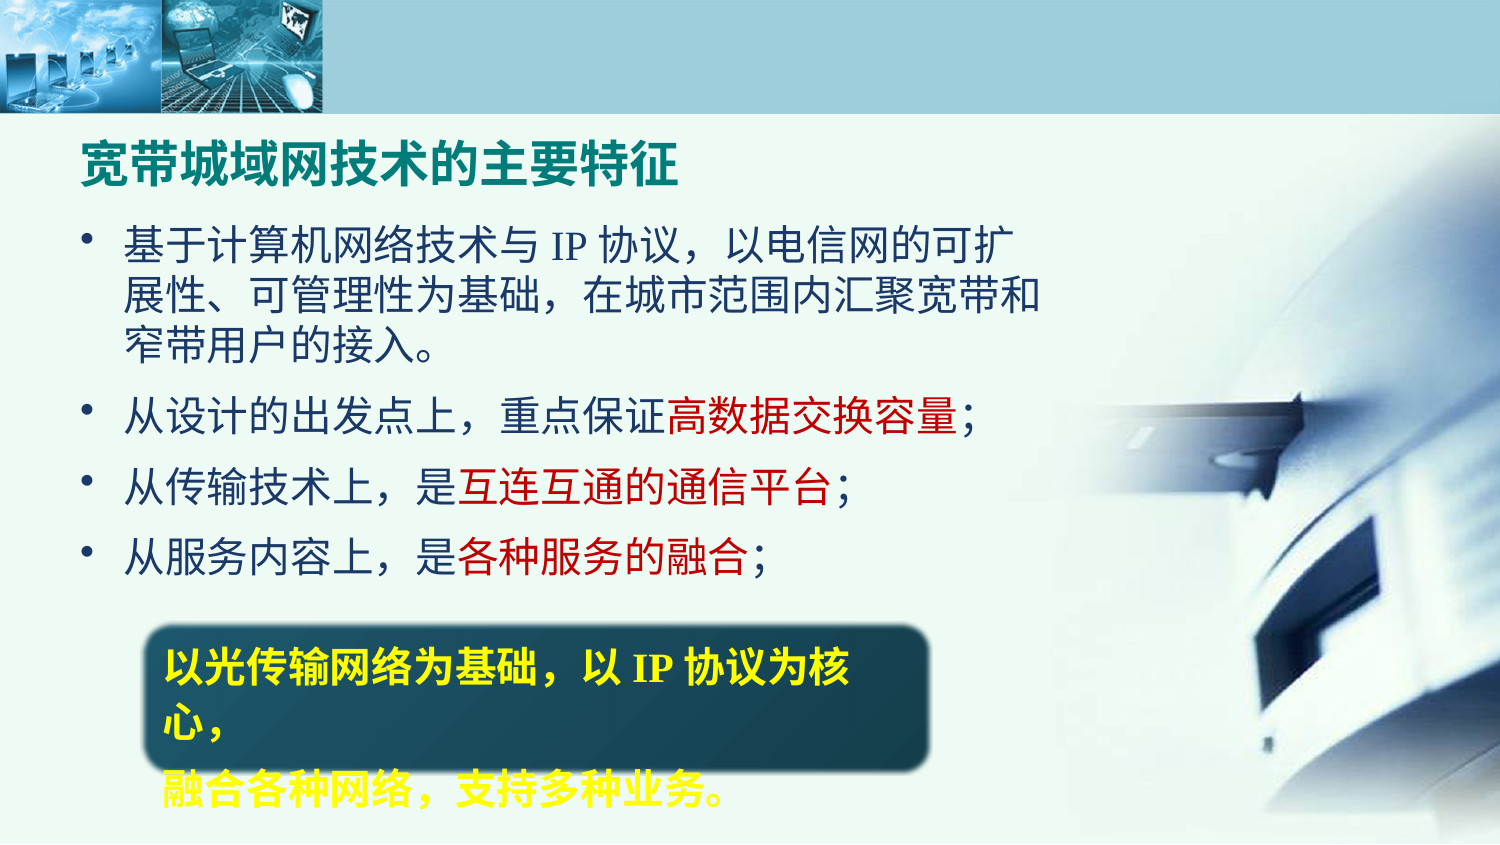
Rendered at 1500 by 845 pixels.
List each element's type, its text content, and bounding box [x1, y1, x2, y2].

title 宽带城域网技术的主要特征 [64, 102, 1301, 222]
text_box 以光传输网络为基础，以IP协议为核心， 融合各种网络，支持多种业务。 [150, 630, 925, 767]
picture [0, 0, 1500, 844]
list 基于计算机网络技术与IP协议，以电信网的可扩展性、可管理性为基础，在城市范围内汇聚宽带和窄带用户的接入。 从设计的出发点上，重点保证高数据交换容量； 从传输技术上，是互连互通的通信平台； 从服务内容上，是各种服务的融合； [64, 210, 1070, 590]
